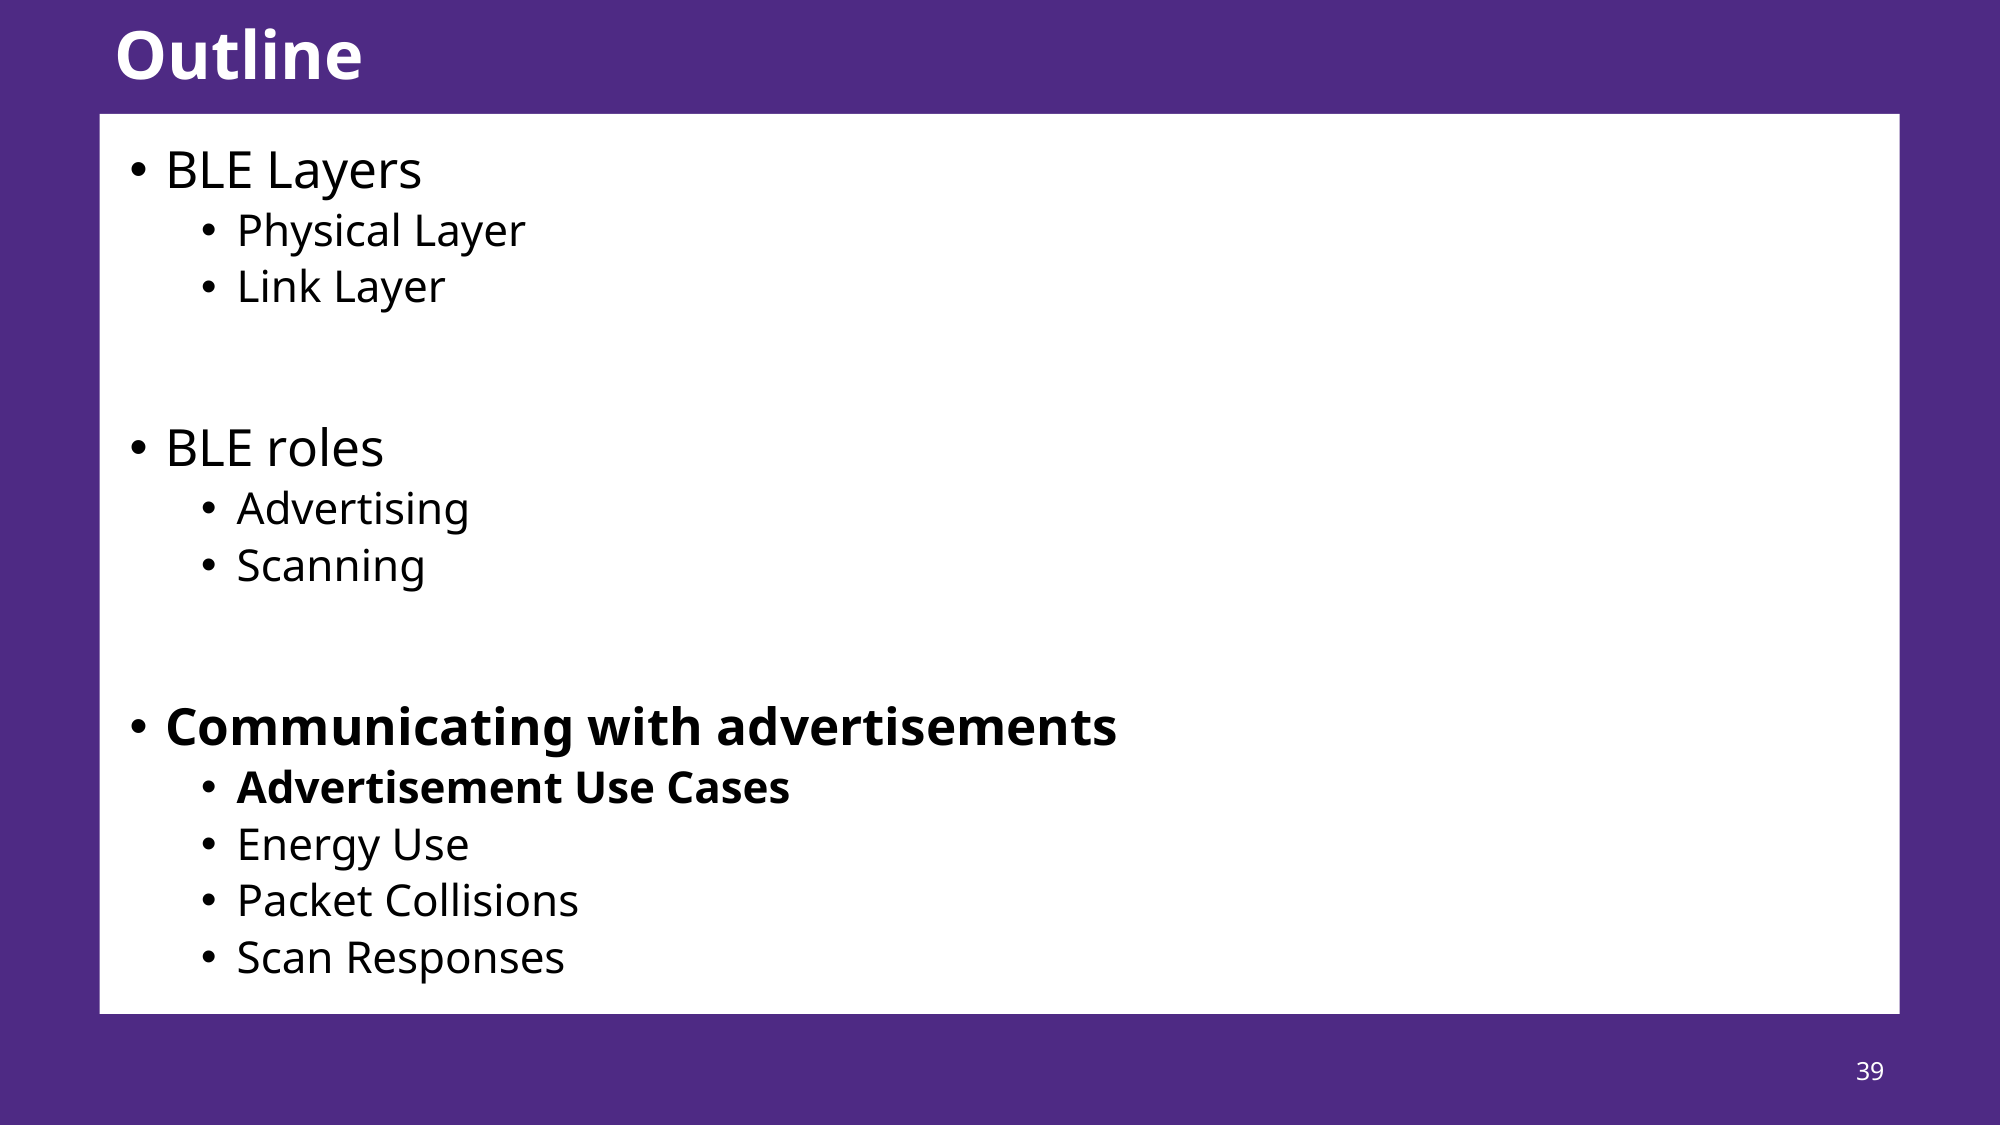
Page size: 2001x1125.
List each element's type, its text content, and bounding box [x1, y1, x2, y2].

title Outline [99, 1, 1900, 114]
list BLE Layers Physical Layer Link Layer BLE roles Advertising Scanning Communicating with advertisements Advertisement Use Cases Energy Use Packet Collisions Scan Responses [99, 114, 1900, 1014]
slide_number 39 [1749, 1042, 1900, 1103]
